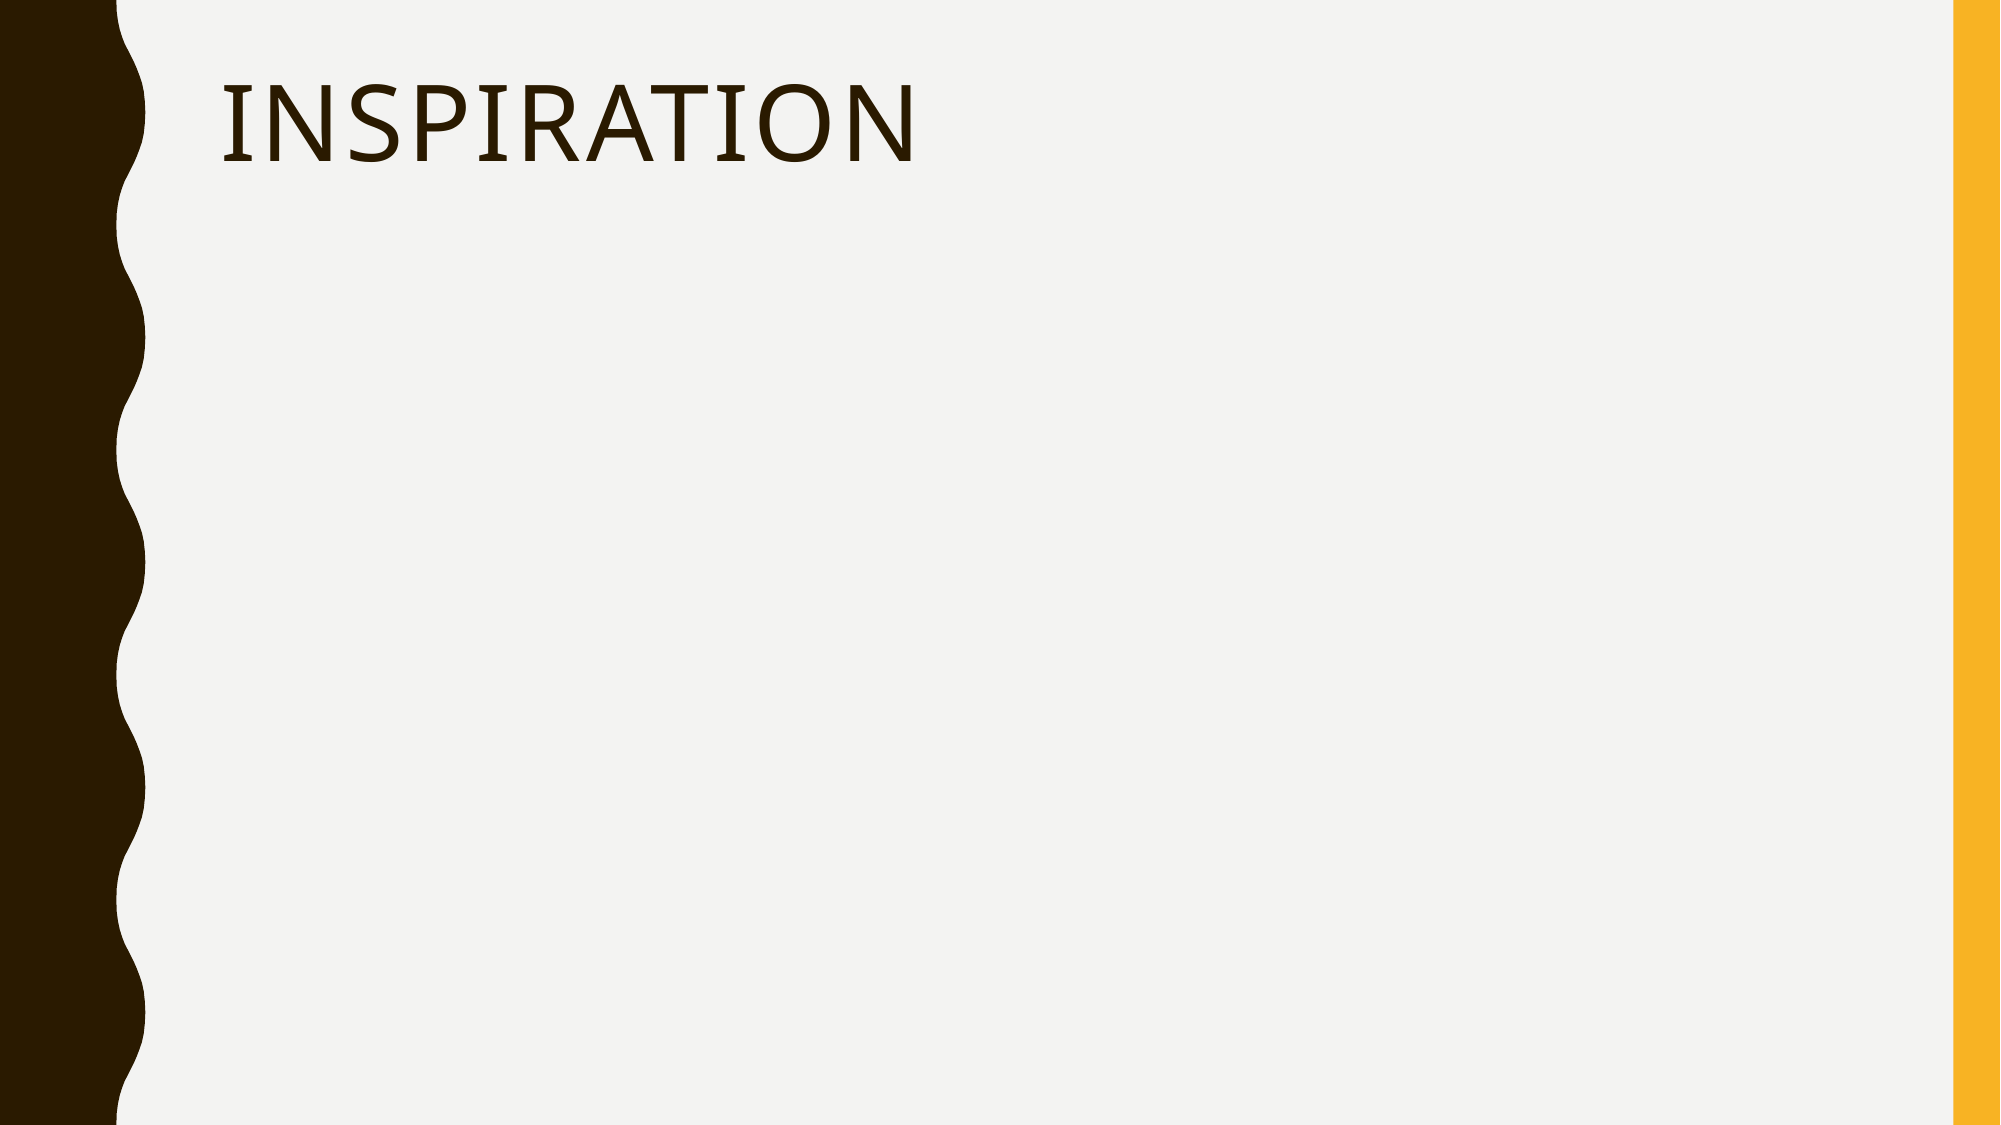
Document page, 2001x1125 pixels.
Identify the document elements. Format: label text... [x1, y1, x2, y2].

title Inspiration [205, 62, 1875, 308]
